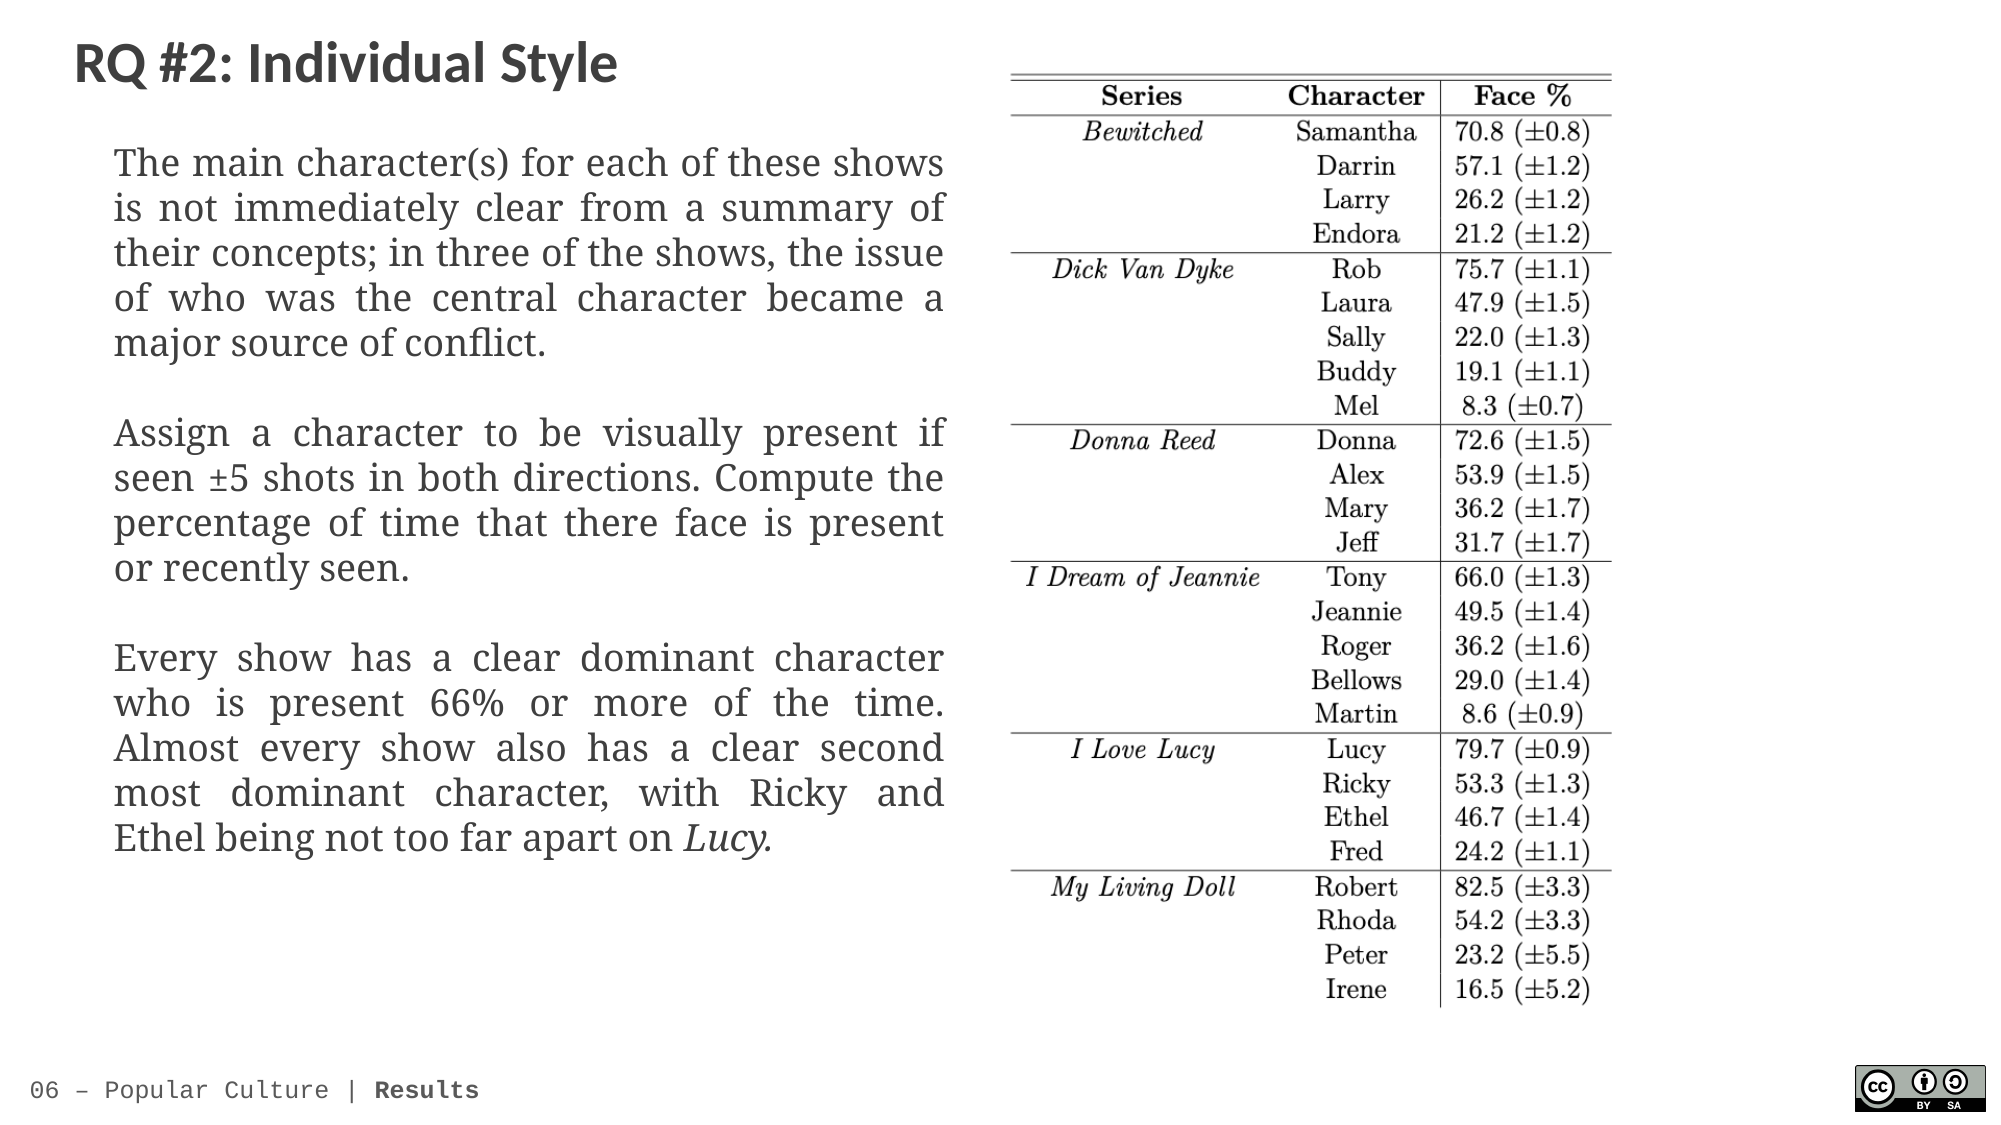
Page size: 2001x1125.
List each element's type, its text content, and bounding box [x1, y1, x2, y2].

text_box RQ #2: Individual Style [59, 16, 1442, 102]
text_box The main character(s) for each of these shows is not immediately clear from a summary of their concepts; in three of the shows, the issue of who was the central character became a major source of conflict. Assign a character to be visually present if seen ±5 shots in both directions. Compute the percentage of time that there face is present or recently seen. Every show has a clear dominant character who is present 66% or more of the time. Almost every show also has a clear second most dominant character, with Ricky and Ethel being not too far apart on Lucy. [98, 131, 961, 867]
picture [999, 59, 1612, 1021]
picture [1855, 1065, 1986, 1112]
text_box 06 – Popular Culture | Results [14, 1066, 780, 1111]
